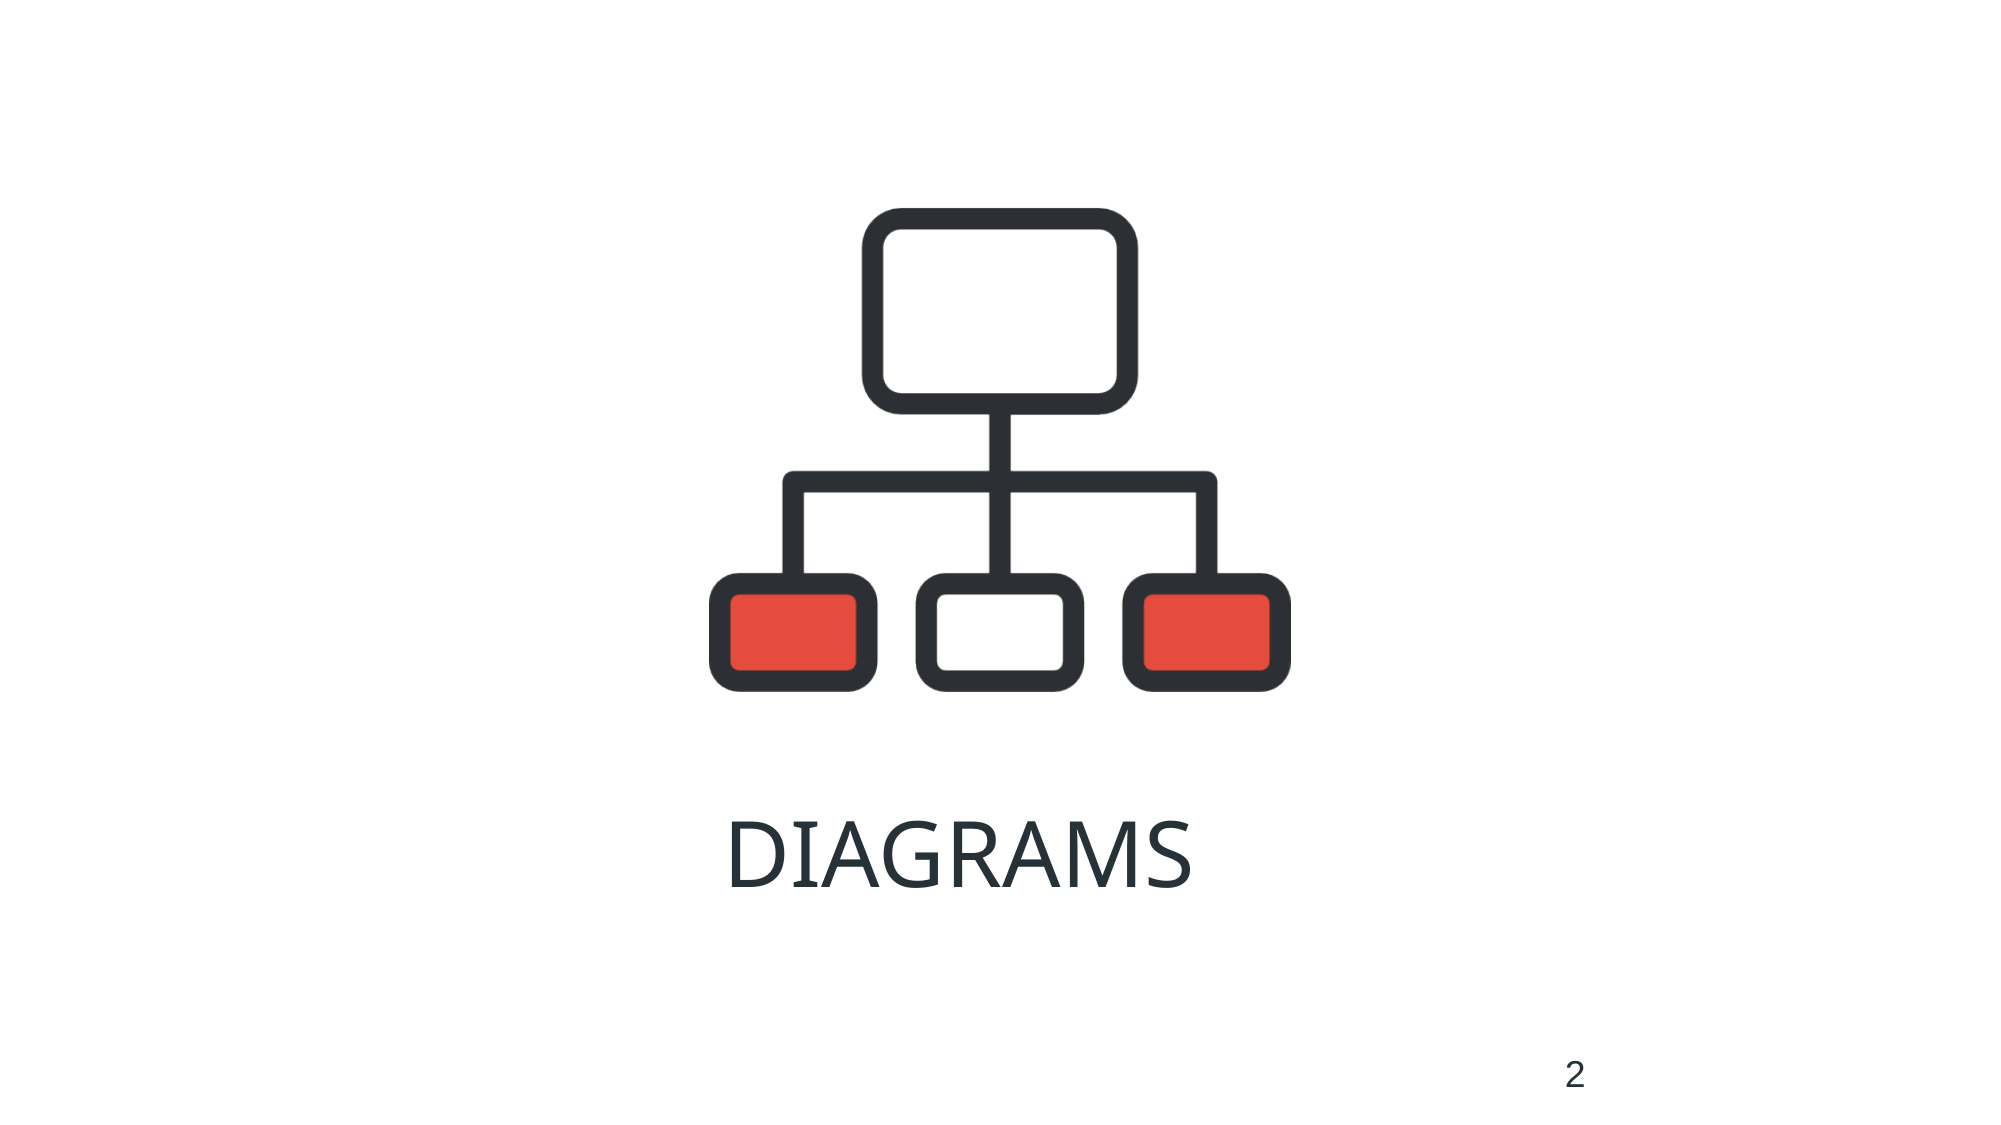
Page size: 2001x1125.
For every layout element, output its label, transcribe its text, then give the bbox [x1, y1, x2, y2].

picture [708, 159, 1291, 741]
slide_number 2 [1550, 1042, 2000, 1103]
text_box DIAGRAMS [709, 788, 1291, 913]
